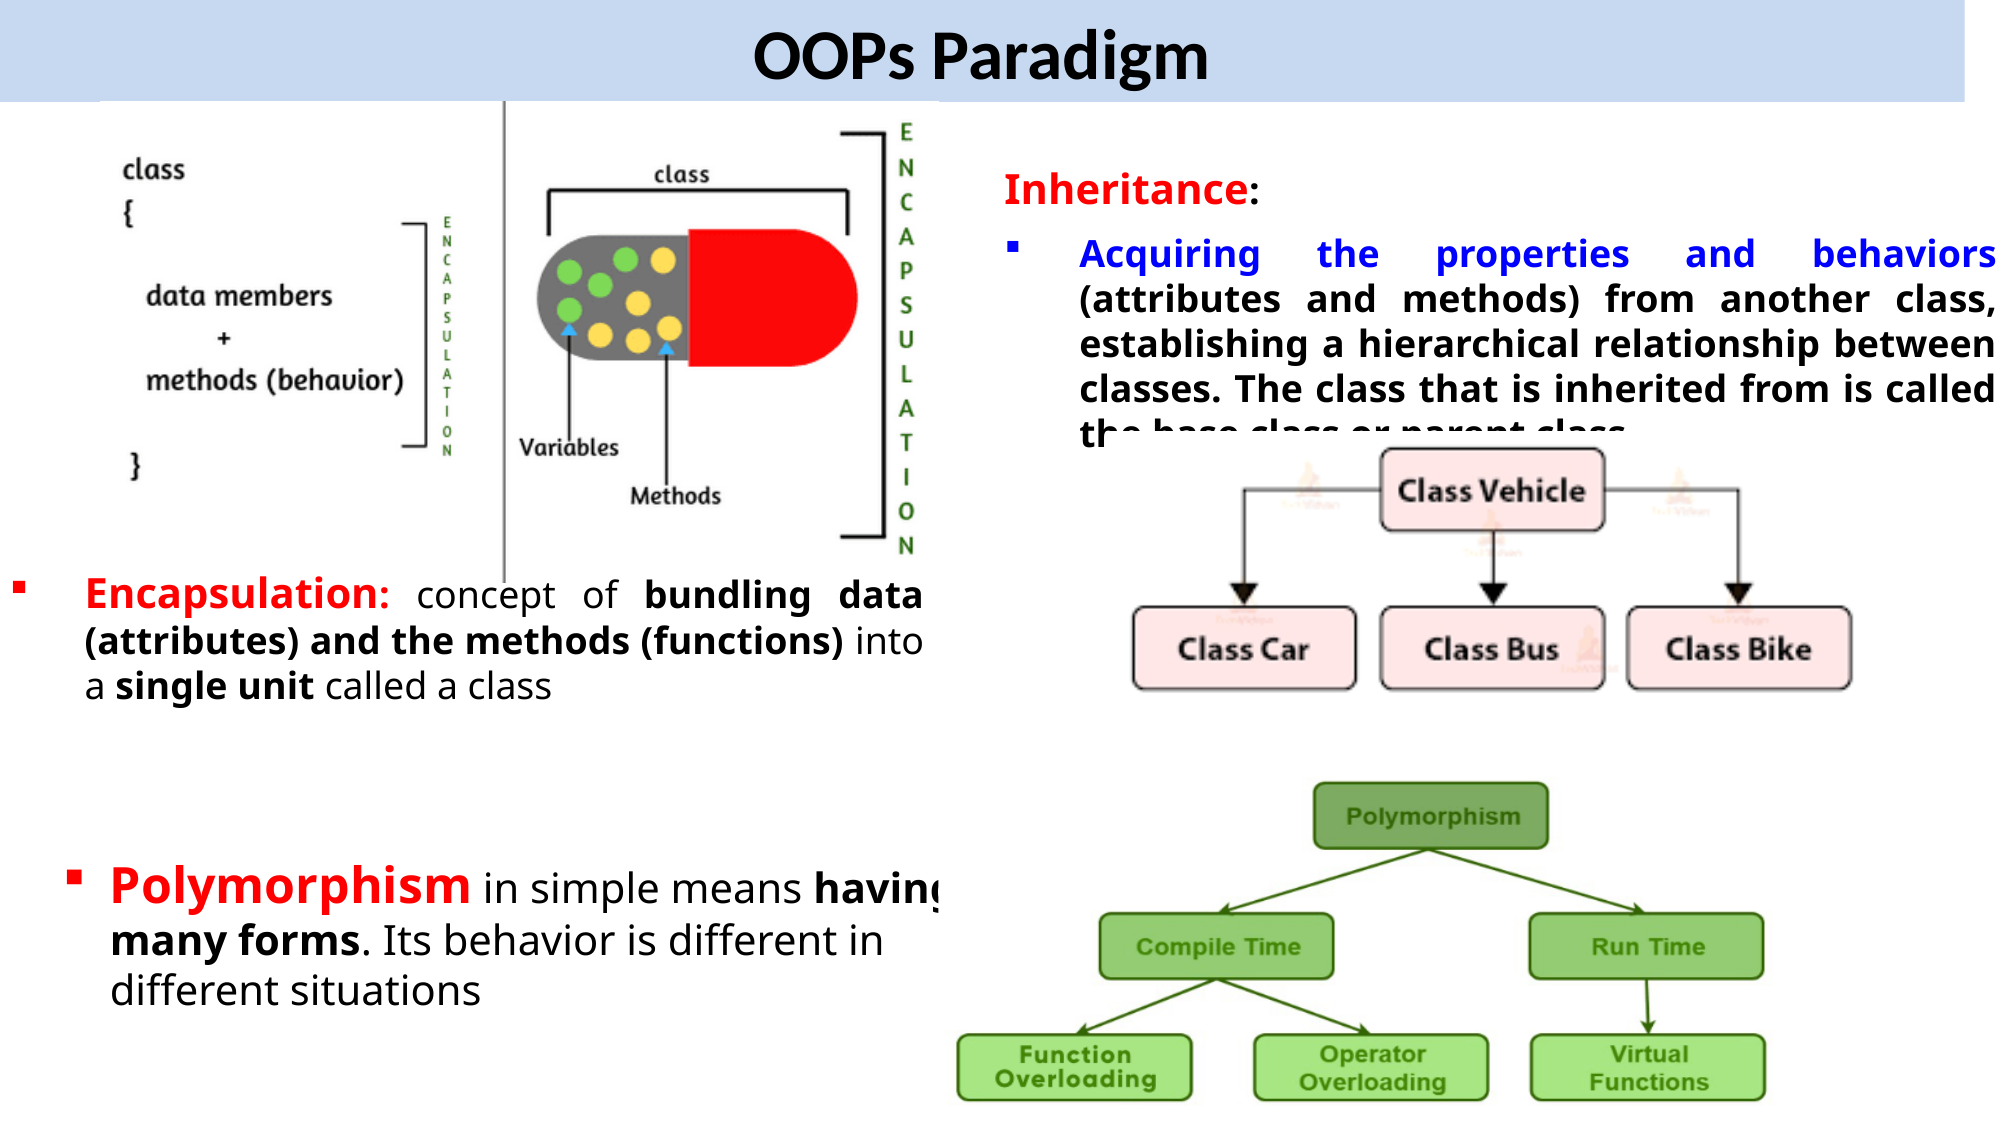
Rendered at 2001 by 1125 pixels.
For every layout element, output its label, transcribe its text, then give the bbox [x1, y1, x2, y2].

picture [99, 101, 940, 583]
picture [1106, 431, 1878, 730]
text_box Encapsulation: concept of bundling data (attributes) and the methods (functions) into a single unit called a class [0, 559, 939, 715]
text_box Polymorphism in simple means having many forms. Its behavior is different in different situations [48, 846, 932, 1022]
text_box Inheritance: Acquiring the properties and behaviors (attributes and methods) from another class, establishing a hierarchical relationship between classes. The class that is inherited from is called the base class or parent class, [977, 155, 2000, 462]
picture [937, 764, 1804, 1107]
title OOPs Paradigm [0, 0, 1965, 102]
